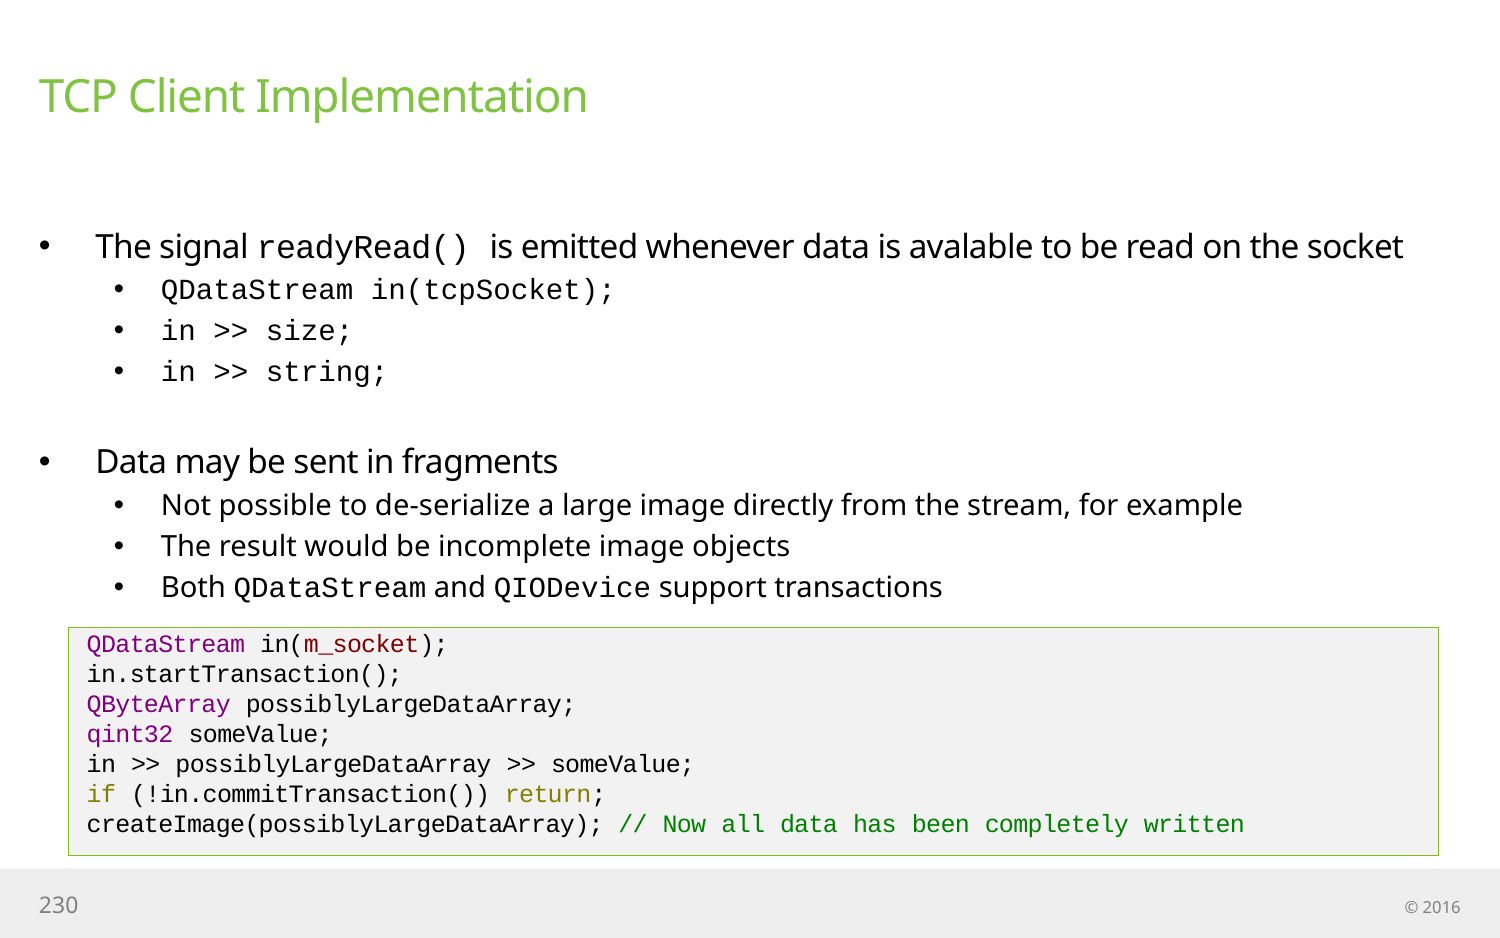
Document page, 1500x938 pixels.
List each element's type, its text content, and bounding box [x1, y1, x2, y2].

list The signal readyRead() is emitted whenever data is avalable to be read on the socket QDataStream in(tcpSocket); in >> size; in >> string; Data may be sent in fragments Not possible to de-serialize a large image directly from the stream, for example The result would be incomplete image objects Both QDataStream and QIODevice support transactions [39, 224, 1471, 846]
footer © 2016 [1188, 896, 1461, 917]
slide_number 230 [39, 892, 410, 921]
title TCP Client Implementation [39, 66, 1052, 195]
text_box QDataStream in(m_socket); in.startTransaction(); QByteArray possiblyLargeDataArray; qint32 someValue; in >> possiblyLargeDataArray >> someValue; if (!in.commitTransaction()) return; createImage(possiblyLargeDataArray); // Now all data has been completely written [68, 627, 1439, 856]
